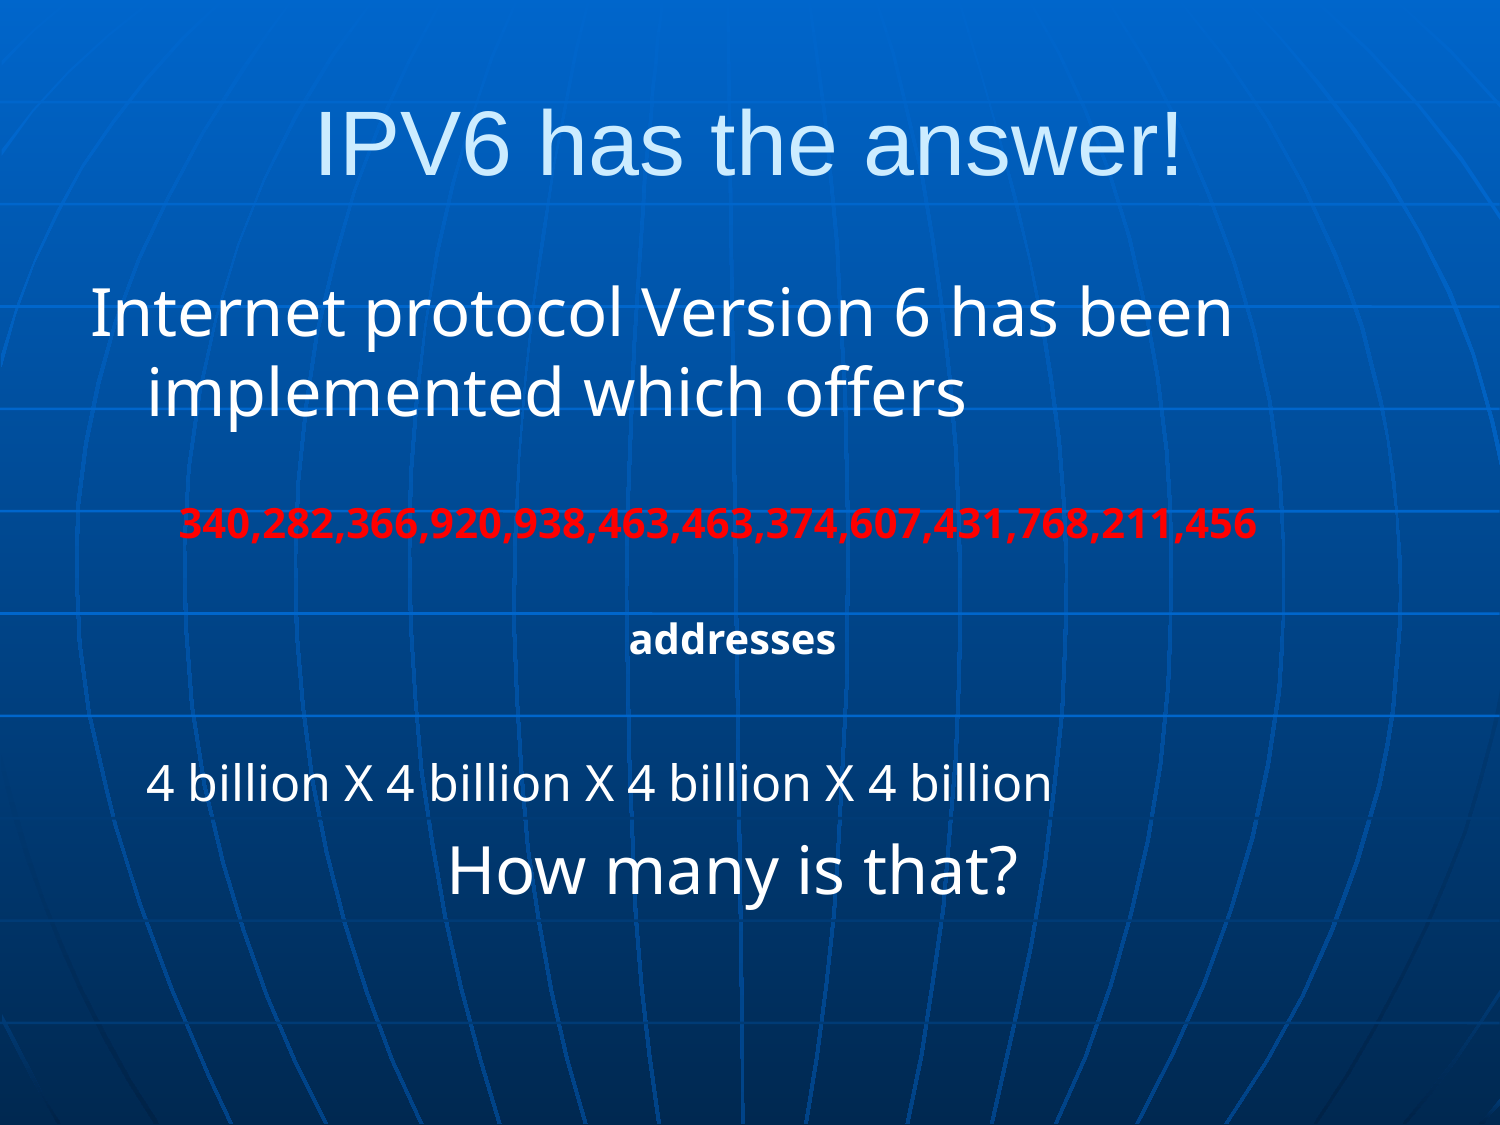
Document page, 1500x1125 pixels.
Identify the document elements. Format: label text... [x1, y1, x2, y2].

list Internet protocol Version 6 has been implemented which offers 340,282,366,920,938,463,463,374,607,431,768,211,456 addresses 4 billion X 4 billion X 4 billion X 4 billion How many is that? [75, 262, 1425, 1006]
title IPV6 has the answer! [75, 89, 1425, 189]
